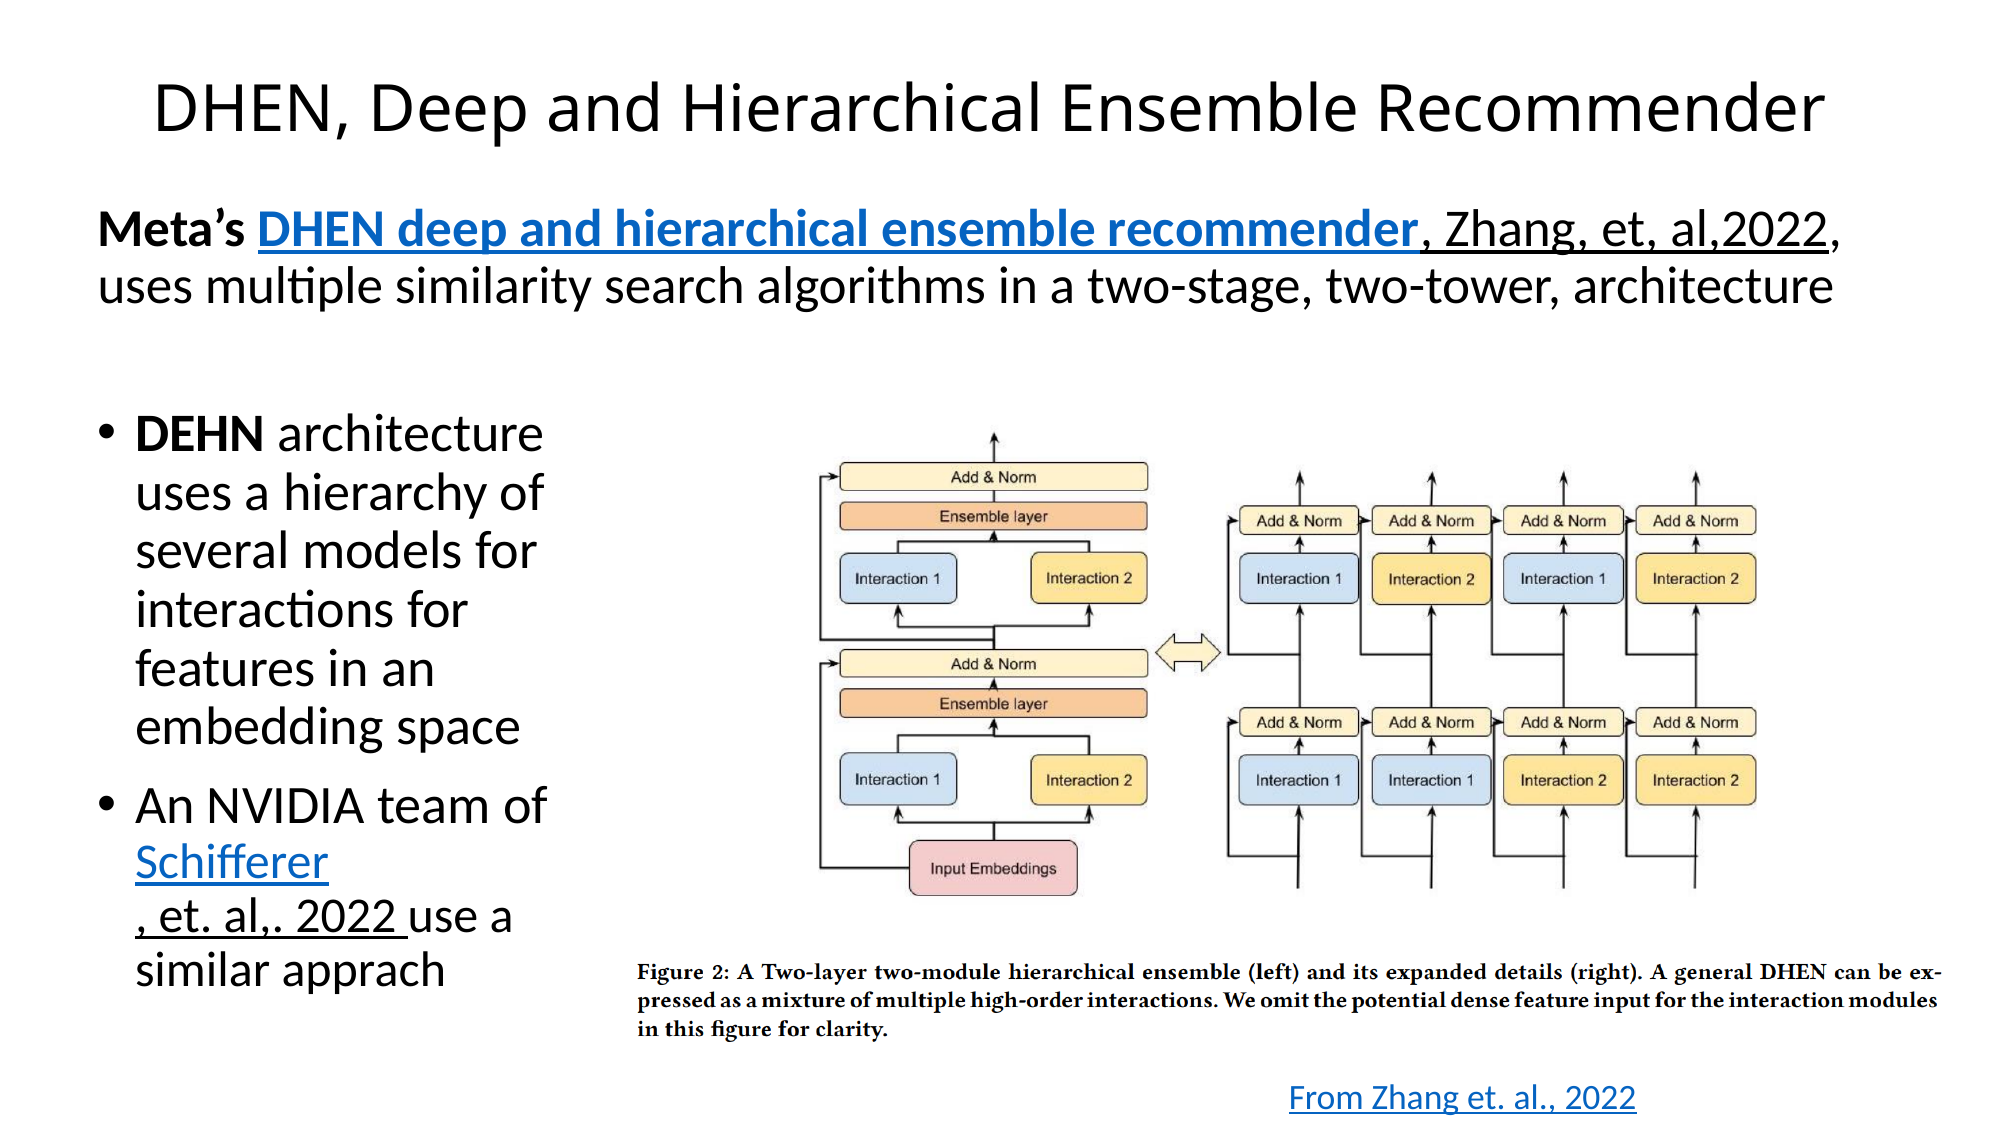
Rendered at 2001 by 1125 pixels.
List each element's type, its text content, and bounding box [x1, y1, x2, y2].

picture [624, 419, 1945, 1046]
title DHEN, Deep and Hierarchical Ensemble Recommender [137, 59, 1863, 162]
list Meta’s DHEN deep and hierarchical ensemble recommender, Zhang, et, al,2022, uses multiple similarity search algorithms in a two-stage, two-tower, architecture [82, 193, 1875, 366]
text_box From Zhang et. al., 2022 [1230, 1071, 1696, 1125]
text_box DEHN architecture uses a hierarchy of several models for interactions for features in an embedding space An NVIDIA team of Schifferer, et. al,. 2022 use a similar apprach [82, 397, 615, 1024]
